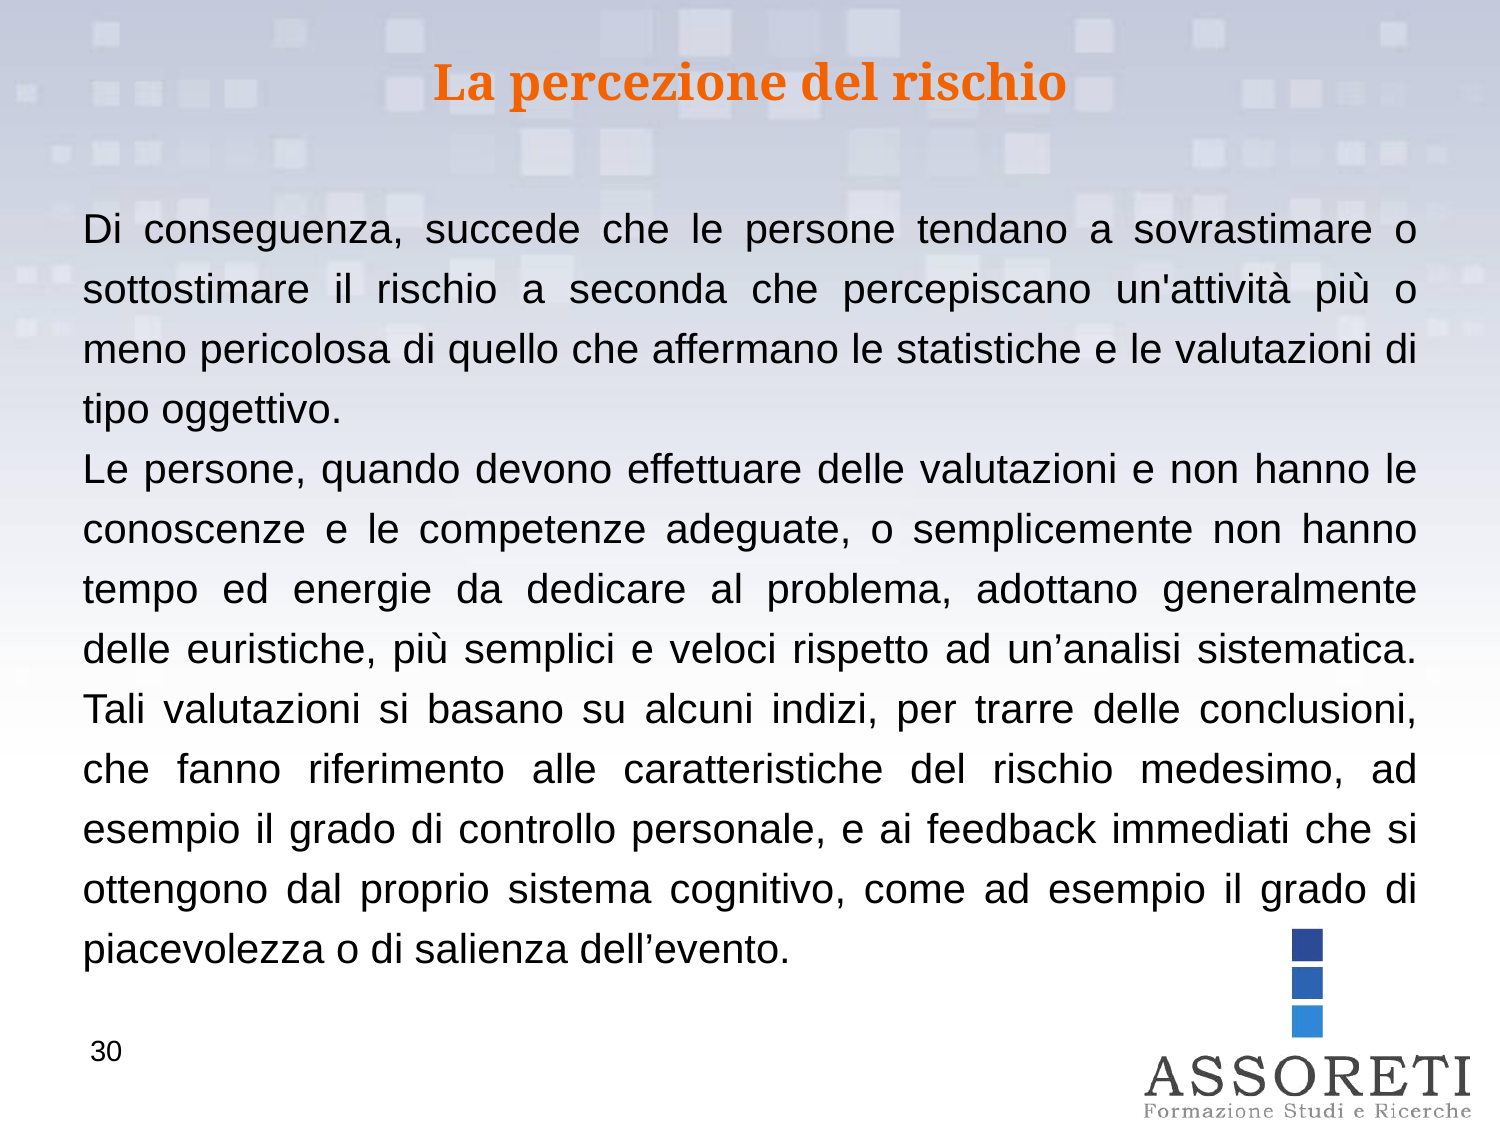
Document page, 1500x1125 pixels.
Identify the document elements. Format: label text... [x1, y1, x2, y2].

picture [0, 0, 1500, 1125]
slide_number 30 [74, 1024, 426, 1103]
text_box La percezione del rischio [72, 42, 1431, 118]
text_box Di conseguenza, succede che le persone tendano a sovrastimare o sottostimare il rischio a seconda che percepiscano un'attività più o meno pericolosa di quello che affermano le statistiche e le valutazioni di tipo oggettivo. Le persone, quando devono effettuare delle valutazioni e non hanno le conoscenze e le competenze adeguate, o semplicemente non hanno tempo ed energie da dedicare al problema, adottano generalmente delle euristiche, più semplici e veloci rispetto ad un’analisi sistematica. Tali valutazioni si basano su alcuni indizi, per trarre delle conclusioni, che fanno riferimento alle caratteristiche del rischio medesimo, ad esempio il grado di controllo personale, e ai feedback immediati che si ottengono dal proprio sistema cognitivo, come ad esempio il grado di piacevolezza o di salienza dell’evento. [68, 184, 1434, 980]
